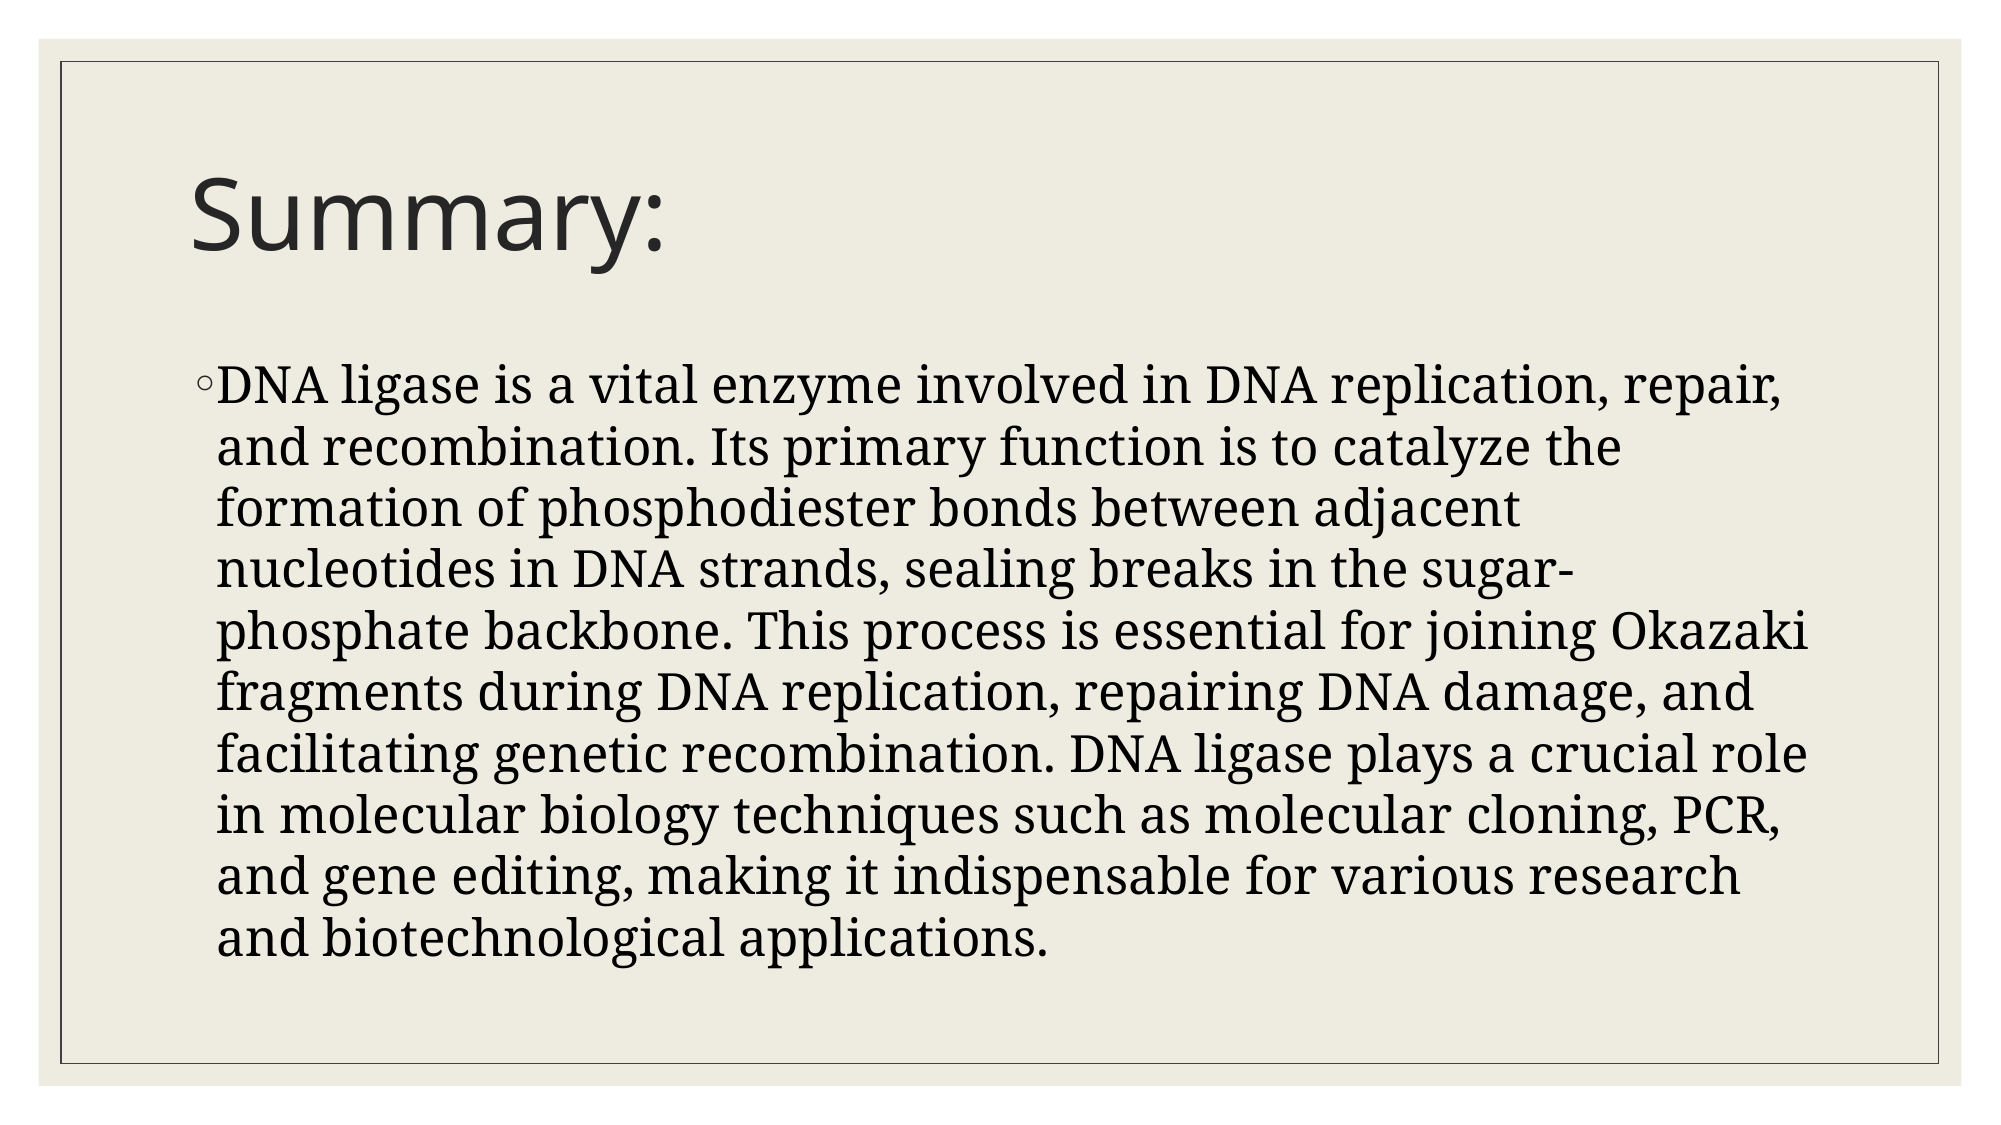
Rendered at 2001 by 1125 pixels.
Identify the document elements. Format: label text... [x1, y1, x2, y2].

list DNA ligase is a vital enzyme involved in DNA replication, repair, and recombination. Its primary function is to catalyze the formation of phosphodiester bonds between adjacent nucleotides in DNA strands, sealing breaks in the sugar-phosphate backbone. This process is essential for joining Okazaki fragments during DNA replication, repairing DNA damage, and facilitating genetic recombination. DNA ligase plays a crucial role in molecular biology techniques such as molecular cloning, PCR, and gene editing, making it indispensable for various research and biotechnological applications. [174, 345, 1825, 990]
title Summary: [174, 105, 1825, 331]
